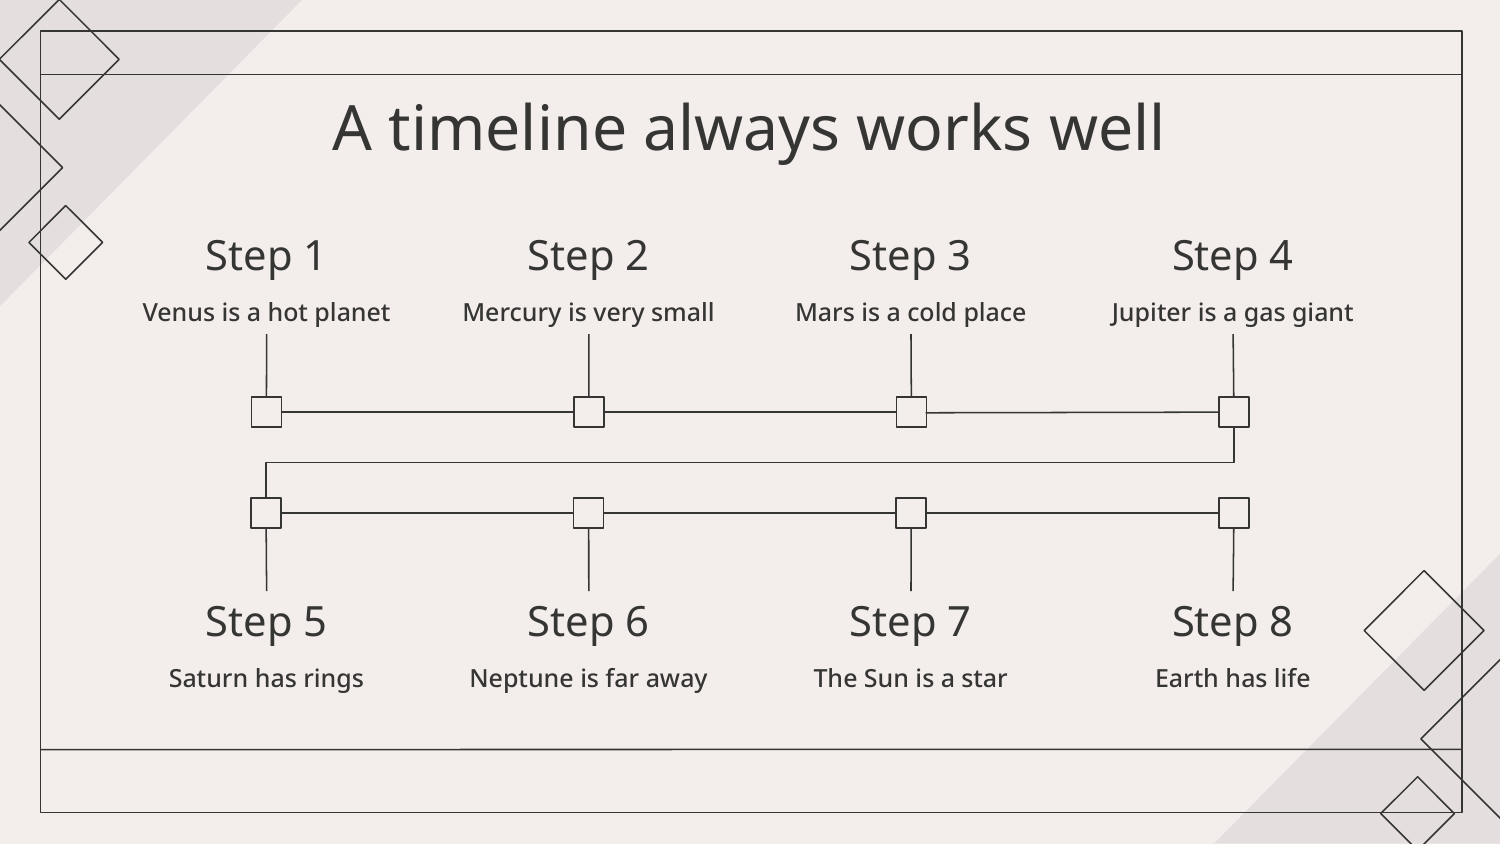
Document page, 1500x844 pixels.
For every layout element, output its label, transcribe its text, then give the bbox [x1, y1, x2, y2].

text_box [896, 397, 927, 428]
text_box Step 3 [791, 224, 1060, 281]
text_box Venus is a hot planet [118, 281, 416, 335]
text_box Step 1 [118, 224, 416, 281]
text_box The Sun is a star [791, 648, 1060, 701]
text_box Mercury is very small [440, 281, 709, 335]
text_box [573, 497, 604, 528]
text_box Step 2 [440, 224, 709, 281]
text_box [1218, 497, 1249, 528]
text_box [251, 397, 282, 428]
text_box Step 8 [1084, 590, 1382, 648]
text_box [896, 497, 927, 528]
text_box Step 5 [118, 590, 416, 648]
text_box Step 6 [440, 590, 709, 648]
text_box Step 7 [791, 590, 1060, 648]
text_box [1218, 397, 1249, 428]
text_box Neptune is far away [440, 648, 709, 701]
text_box Earth has life [1084, 648, 1382, 701]
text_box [714, 0, 786, 844]
text_box Mars is a cold place [791, 281, 1060, 335]
text_box [573, 397, 604, 428]
title A timeline always works well [791, 72, 1382, 167]
title A timeline always works well [118, 72, 709, 167]
text_box Saturn has rings [118, 648, 416, 701]
text_box Step 4 [1084, 224, 1382, 281]
text_box Jupiter is a gas giant [1084, 281, 1382, 335]
text_box [251, 497, 282, 528]
